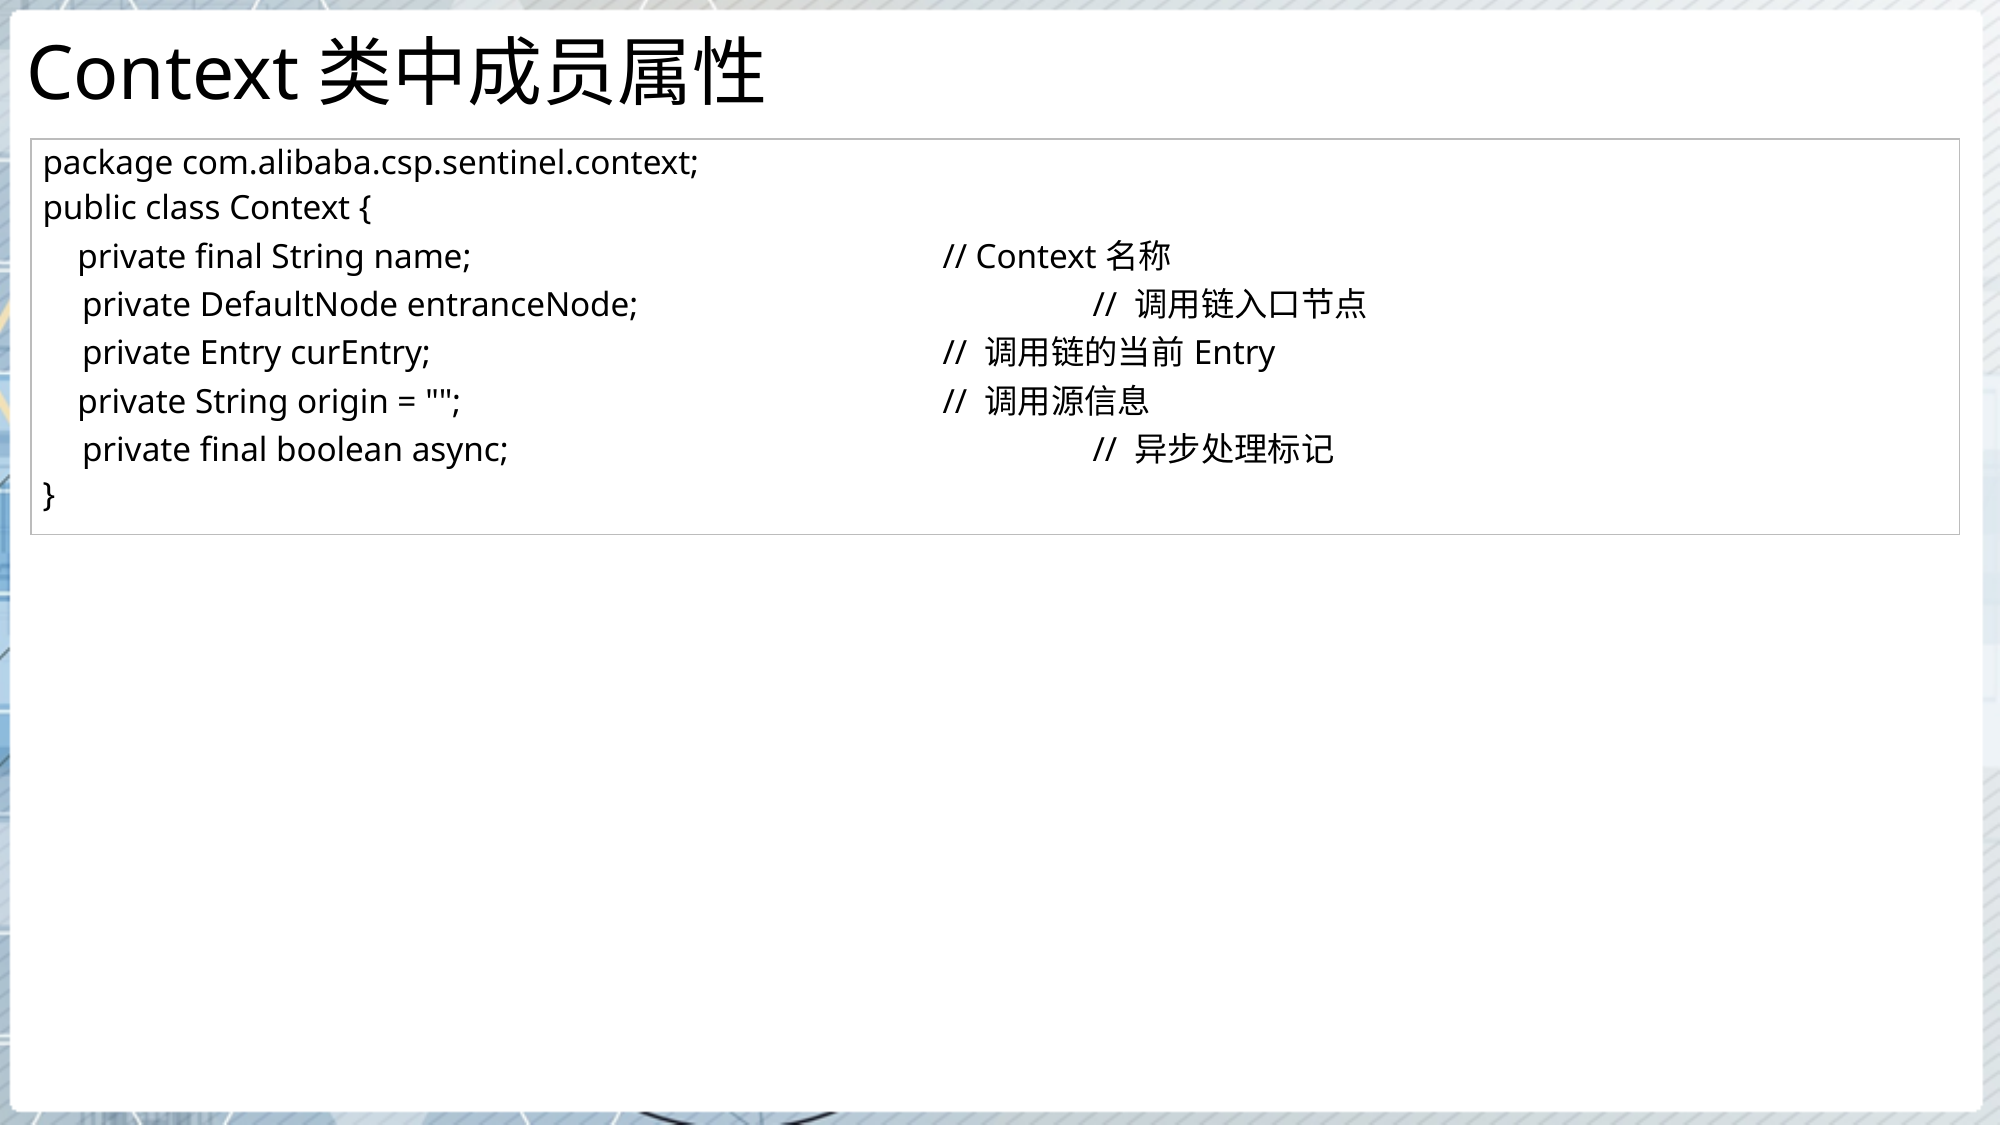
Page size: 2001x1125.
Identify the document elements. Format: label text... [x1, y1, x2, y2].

picture [0, 0, 2000, 1125]
table_header package com.alibaba.csp.sentinel.context; public class Context { private final String name; // Context名称 private DefaultNode entranceNode; // 调用链入口节点 private Entry curEntry; // 调用链的当前Entry private String origin = ""; // 调用源信息 private final boolean async; // 异步处理标记 } [32, 140, 1959, 534]
title Context类中成员属性 [11, 11, 1983, 140]
